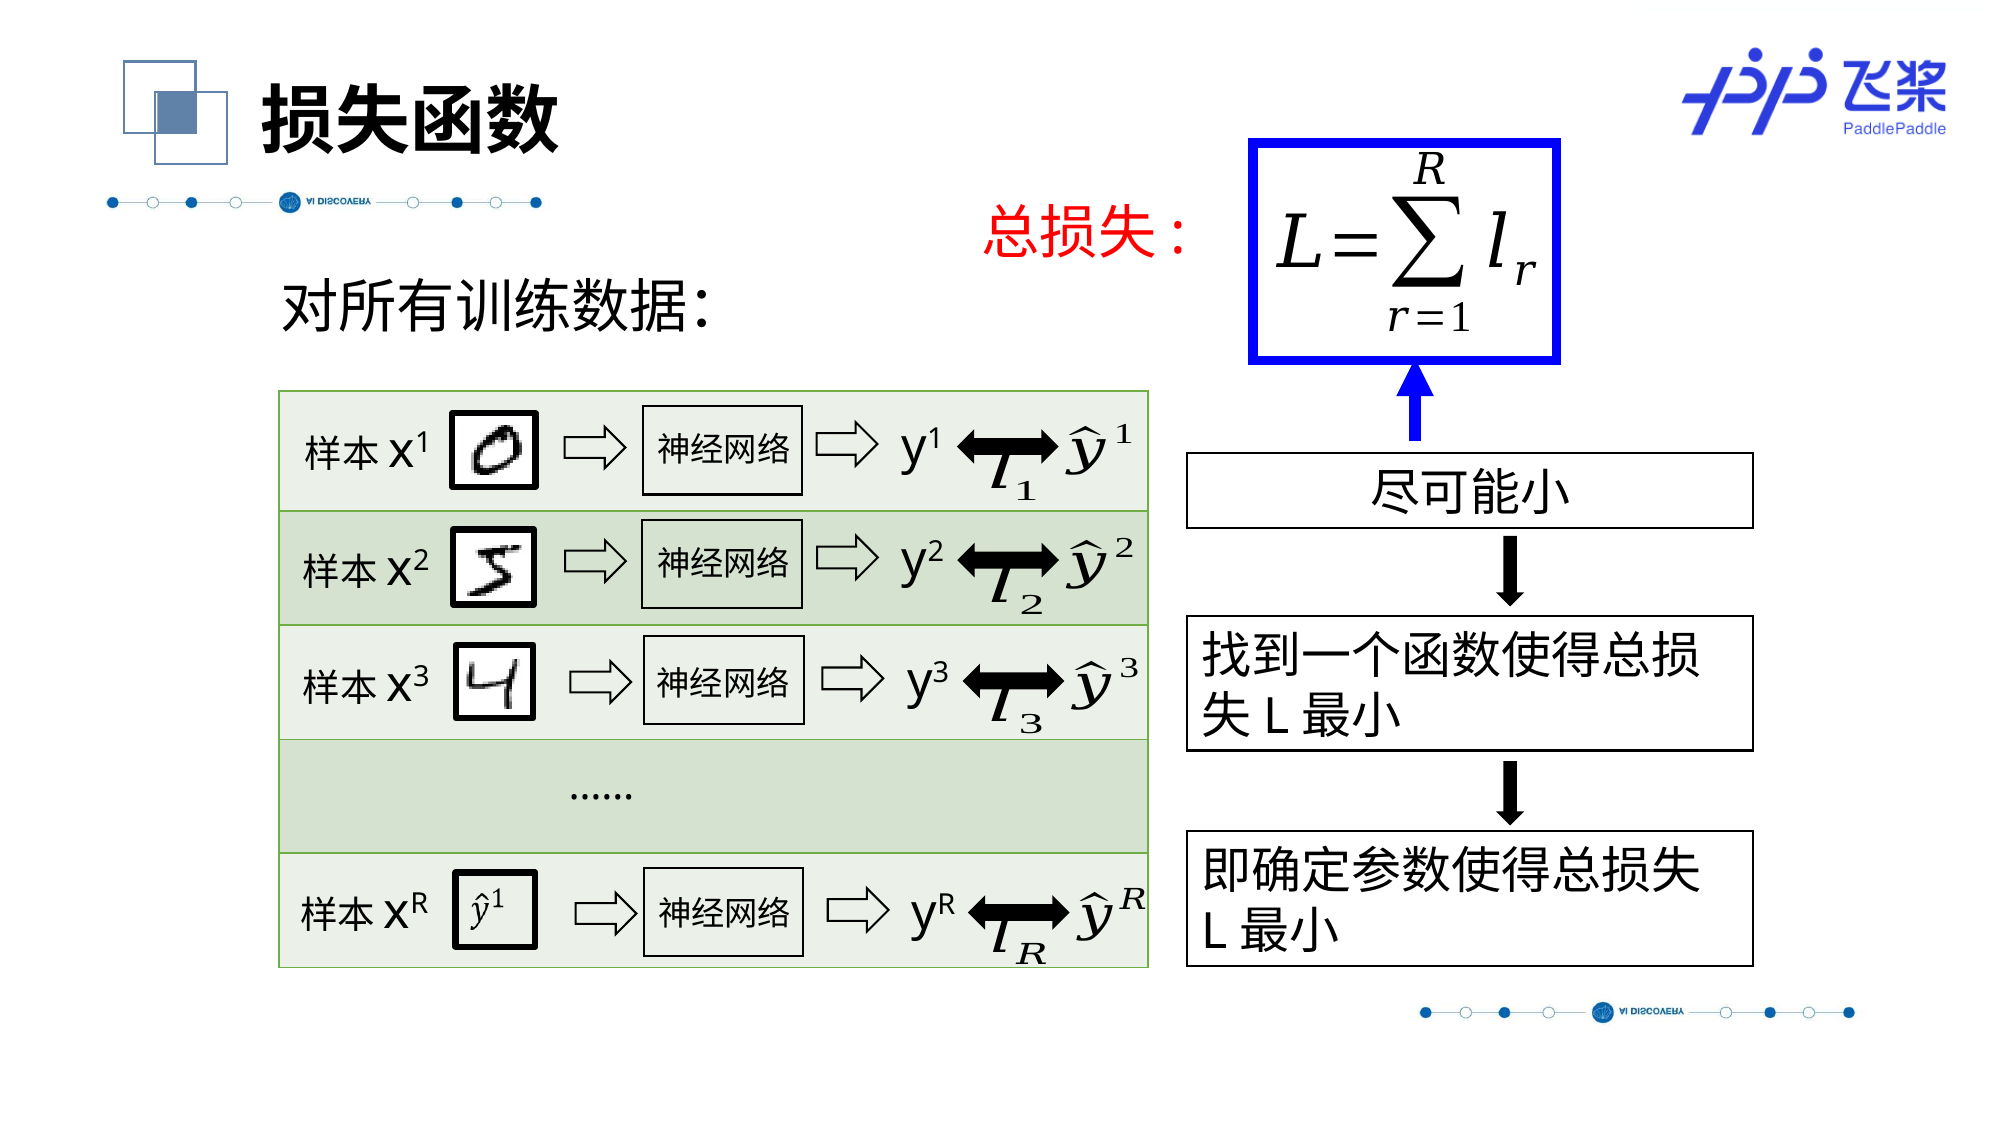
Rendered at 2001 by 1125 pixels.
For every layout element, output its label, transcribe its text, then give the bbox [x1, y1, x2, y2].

table_cell [280, 512, 1147, 624]
text_box [1252, 142, 1558, 362]
text_box 尽可能小 [1186, 452, 1754, 529]
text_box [290, 519, 1134, 621]
picture [95, 180, 550, 229]
picture [1635, 0, 1988, 173]
text_box 总损失: [966, 187, 1252, 273]
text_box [292, 406, 1132, 507]
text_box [287, 750, 1148, 972]
text_box 对所有训练数据： [265, 261, 853, 346]
text_box 损失函数 [245, 65, 616, 171]
table_cell [280, 626, 1147, 739]
text_box 找到一个函数使得总损失L最小 [1186, 615, 1754, 752]
text_box [1496, 761, 1525, 826]
table_header [280, 392, 1147, 510]
text_box [1496, 535, 1525, 607]
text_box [290, 635, 1139, 740]
table_cell [280, 740, 1147, 852]
text_box 即确定参数使得总损失L最小 [1186, 830, 1754, 967]
picture [1408, 990, 1863, 1039]
table_cell [280, 854, 287, 967]
